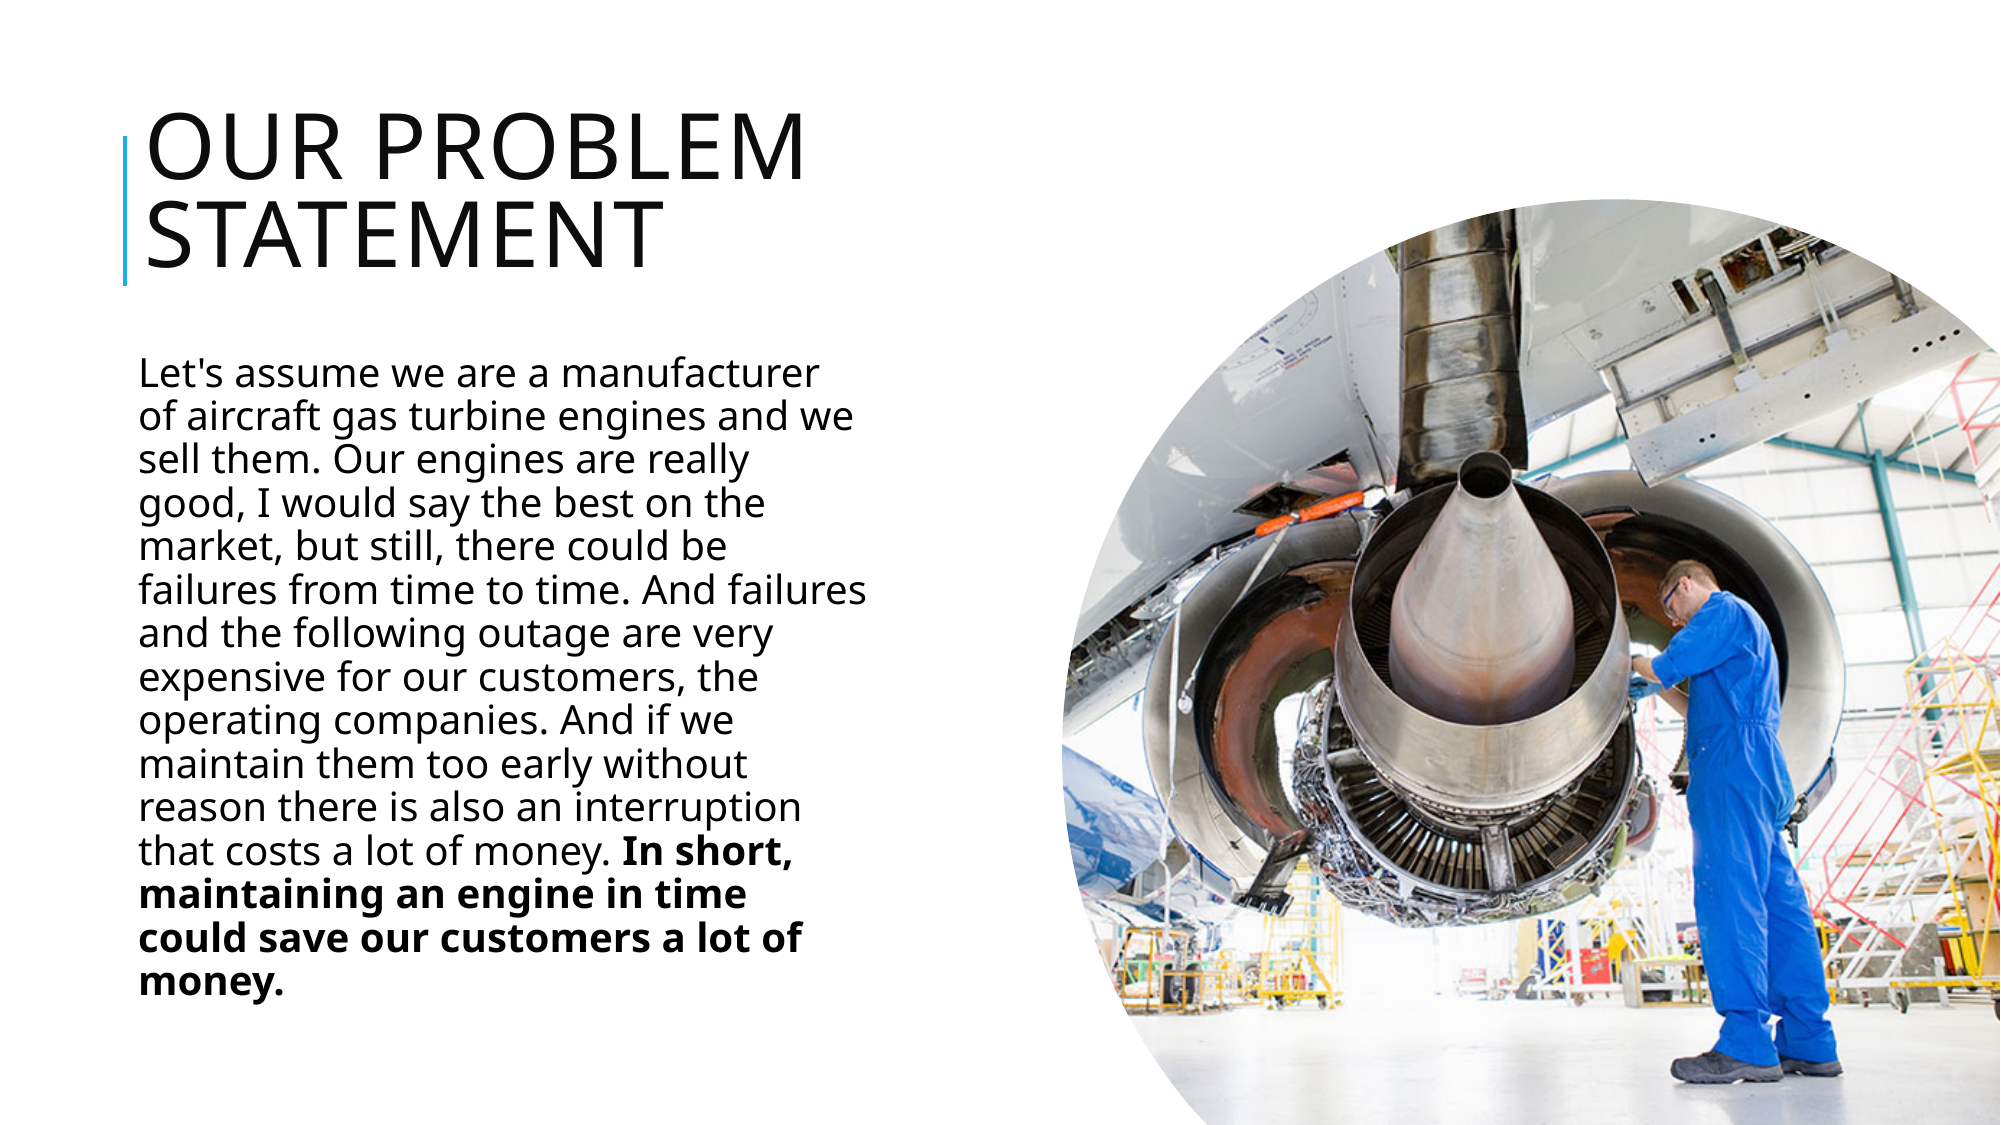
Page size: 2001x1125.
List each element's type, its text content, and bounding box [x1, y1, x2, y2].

picture [1061, 199, 2000, 1125]
list Let's assume we are a manufacturer of aircraft gas turbine engines and we sell them. Our engines are really good, I would say the best on the market, but still, there could be failures from time to time. And failures and the following outage are very expensive for our customers, the operating companies. And if we maintain them too early without reason there is also an interruption that costs a lot of money. In short, maintaining an engine in time could save our customers a lot of money. [123, 344, 884, 1014]
title Our Problem Statement [129, 90, 830, 294]
